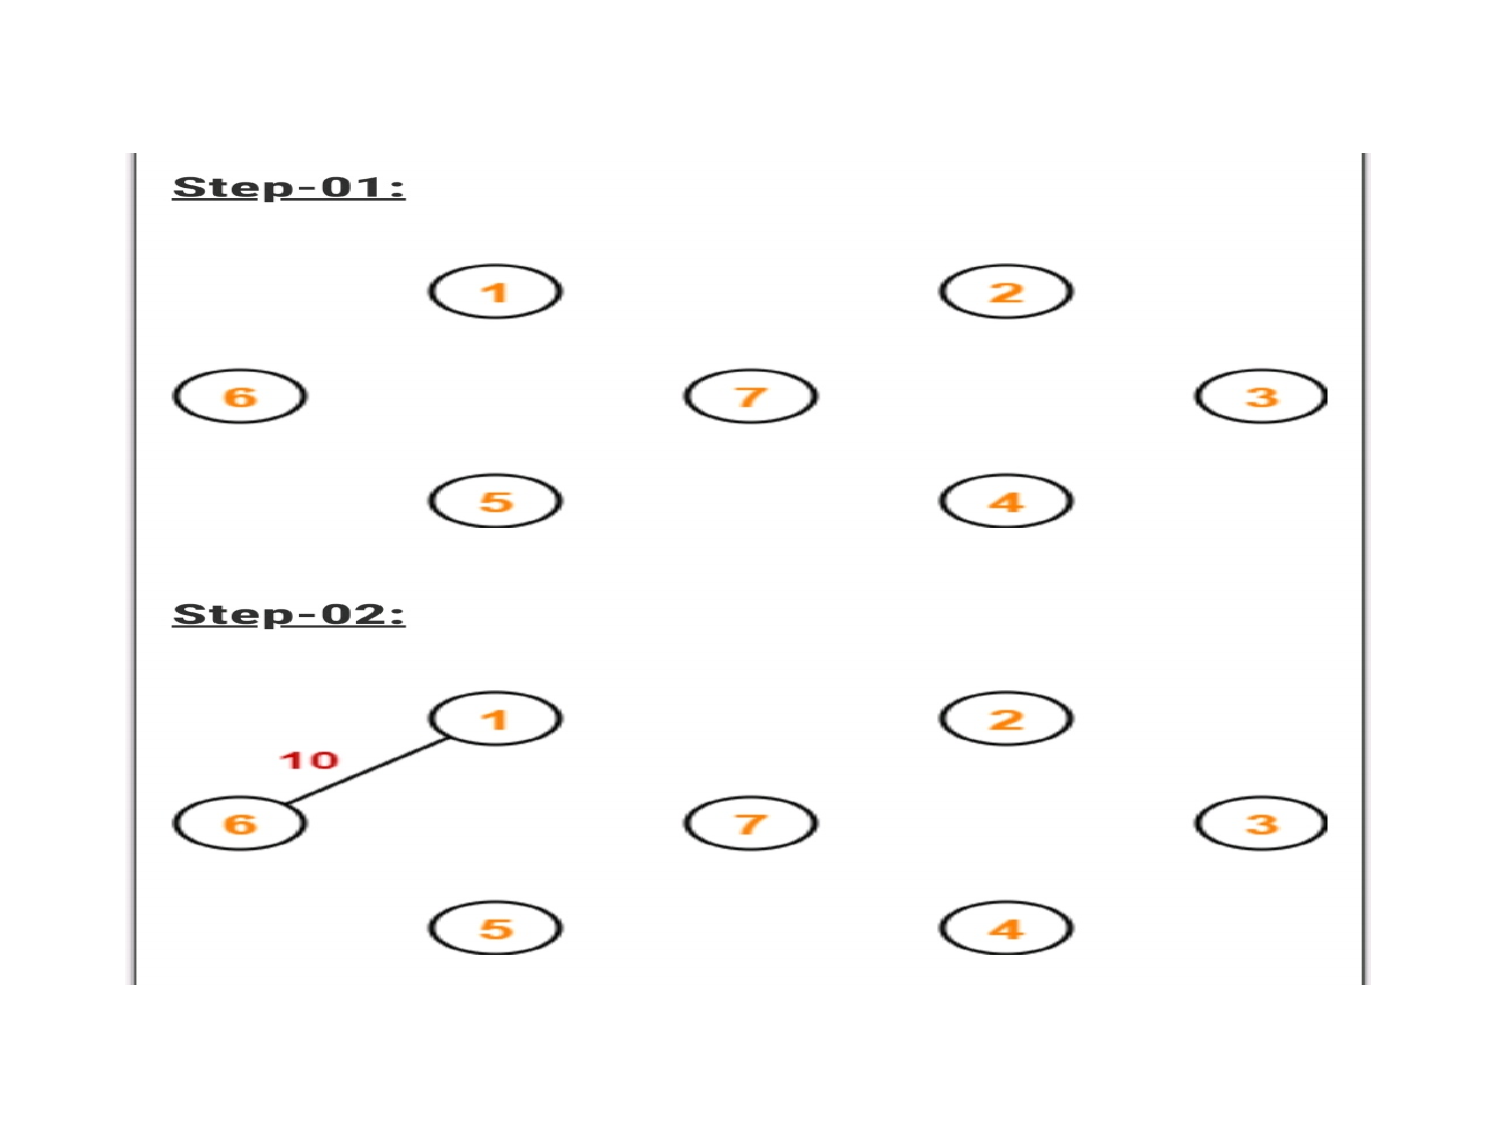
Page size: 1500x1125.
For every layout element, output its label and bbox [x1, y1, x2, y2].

picture [124, 153, 1371, 985]
